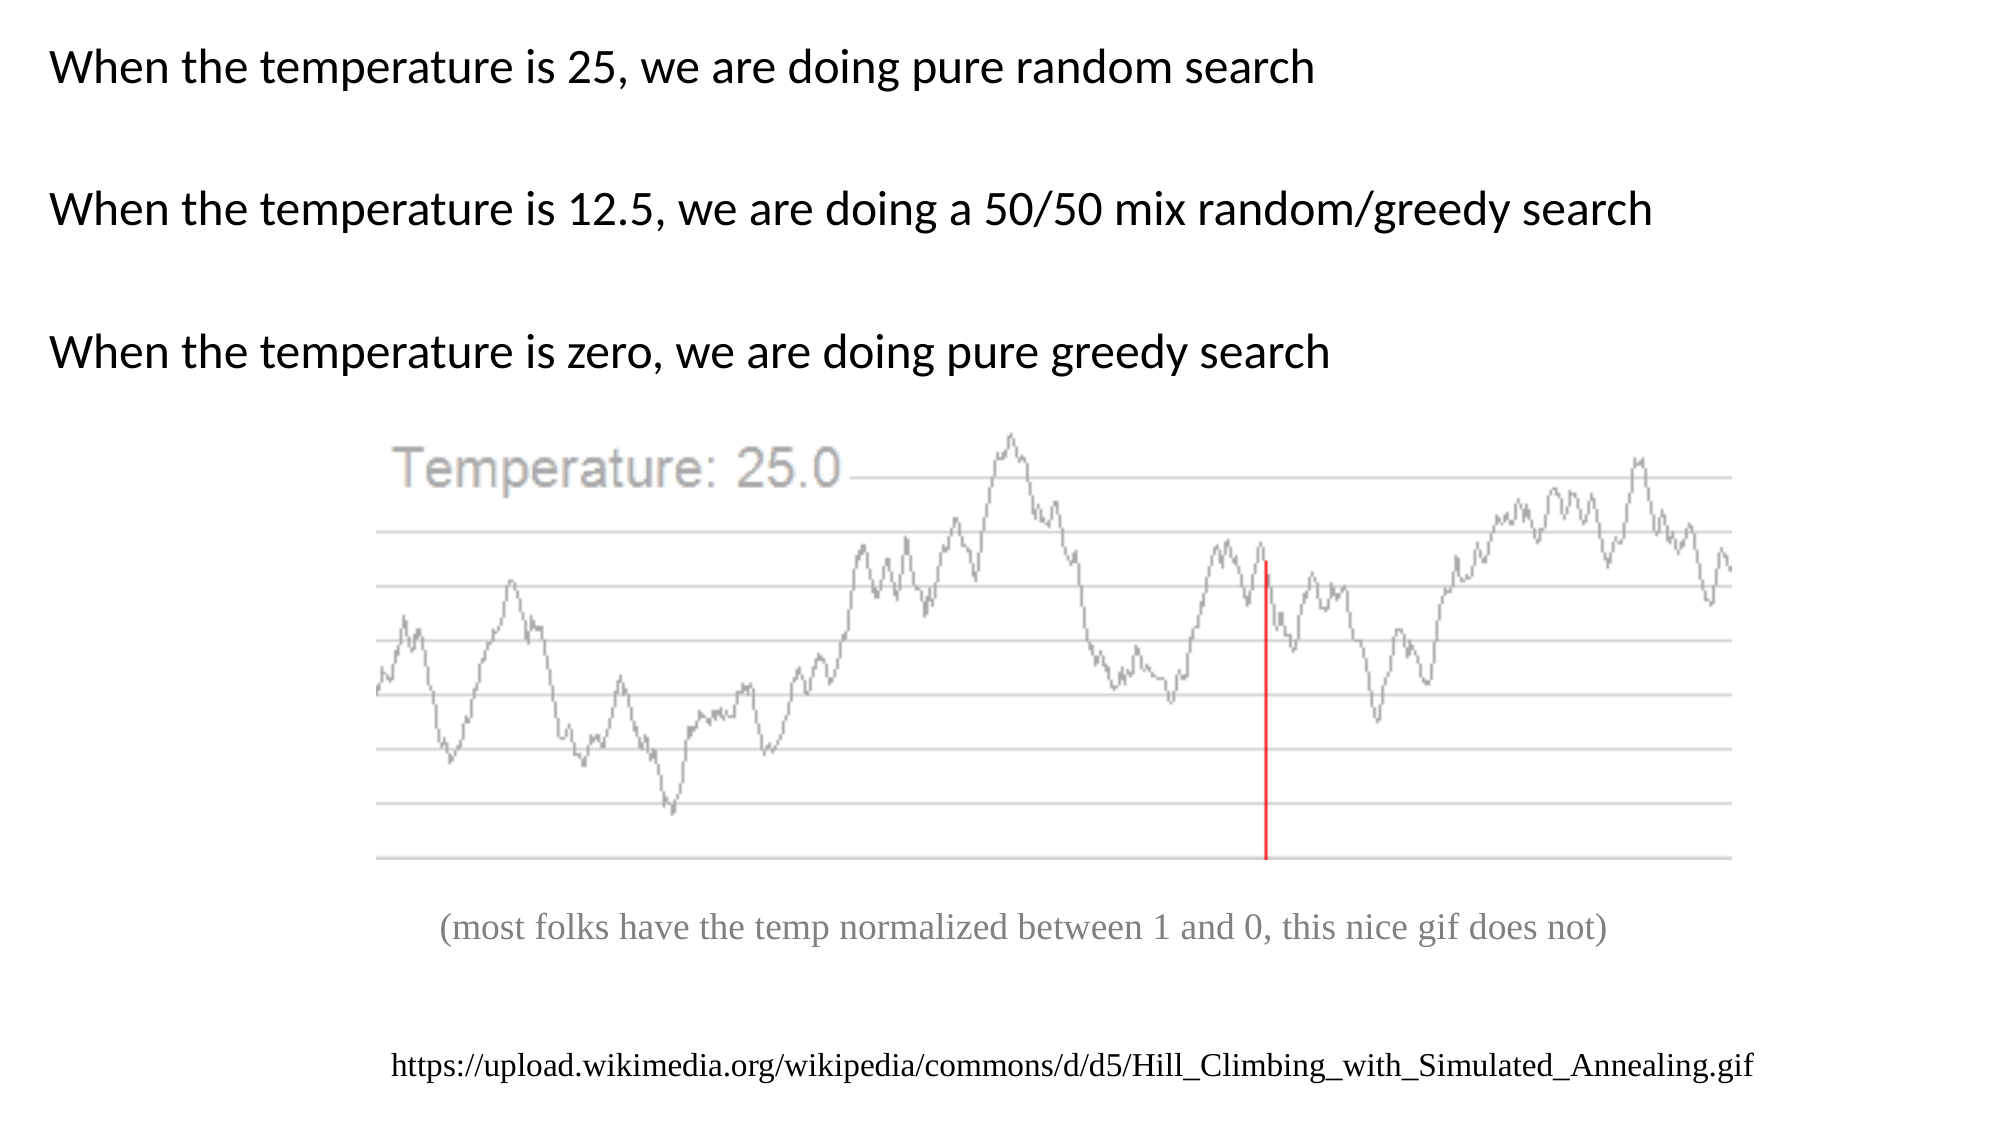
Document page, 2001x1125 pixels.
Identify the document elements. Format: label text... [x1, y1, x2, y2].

text_box (most folks have the temp normalized between 1 and 0, this nice gif does not) [424, 894, 1627, 954]
text_box https://upload.wikimedia.org/wikipedia/commons/d/d5/Hill_Climbing_with_Simulated_Annealing.gif [376, 1036, 1850, 1091]
list When the temperature is 25, we are doing pure random search When the temperature is 12.5, we are doing a 50/50 mix random/greedy search When the temperature is zero, we are doing pure greedy search [34, 33, 1778, 390]
picture [376, 423, 1732, 860]
